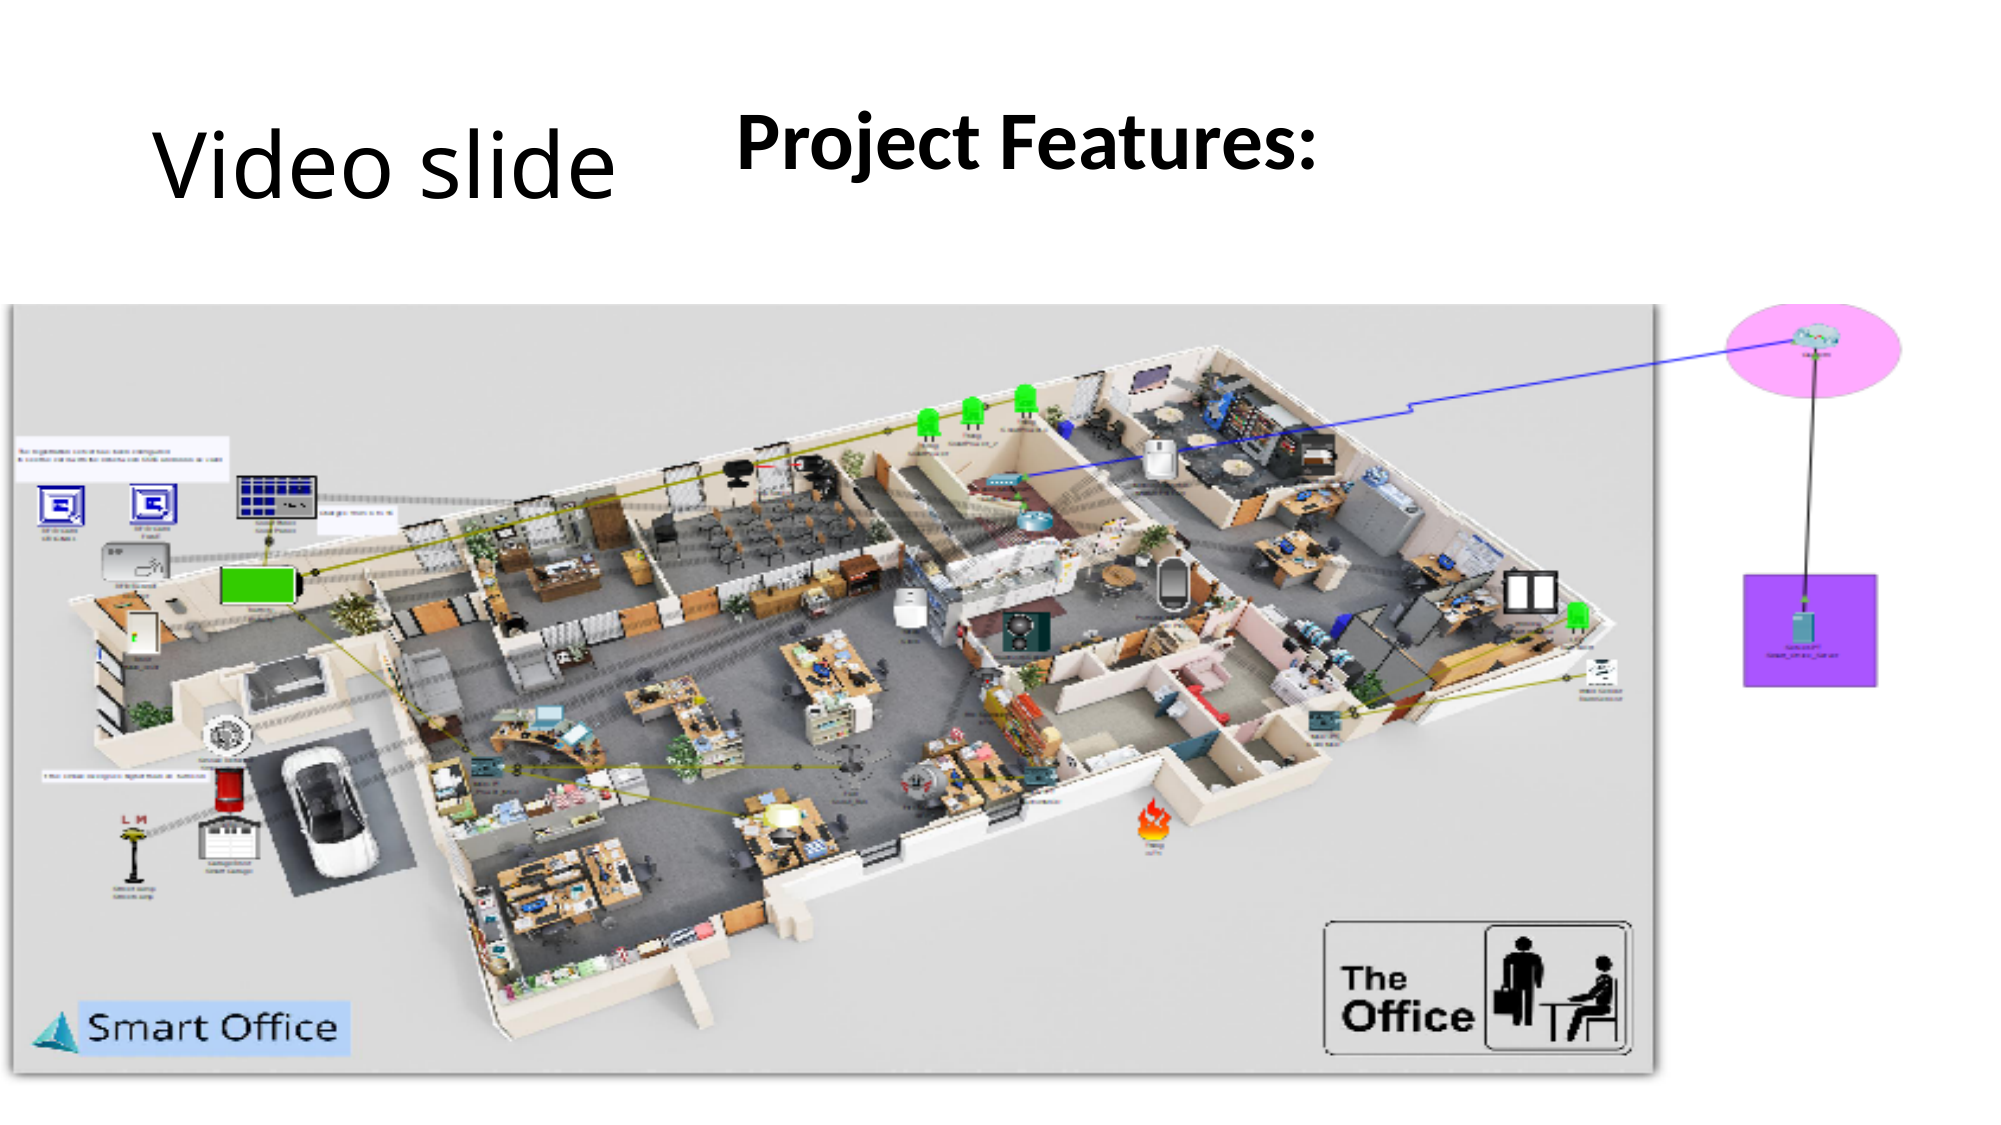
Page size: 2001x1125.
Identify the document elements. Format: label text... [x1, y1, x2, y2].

title Video slide [137, 59, 1863, 278]
text_box Project Features: [722, 78, 1335, 194]
picture [0, 304, 2000, 1125]
